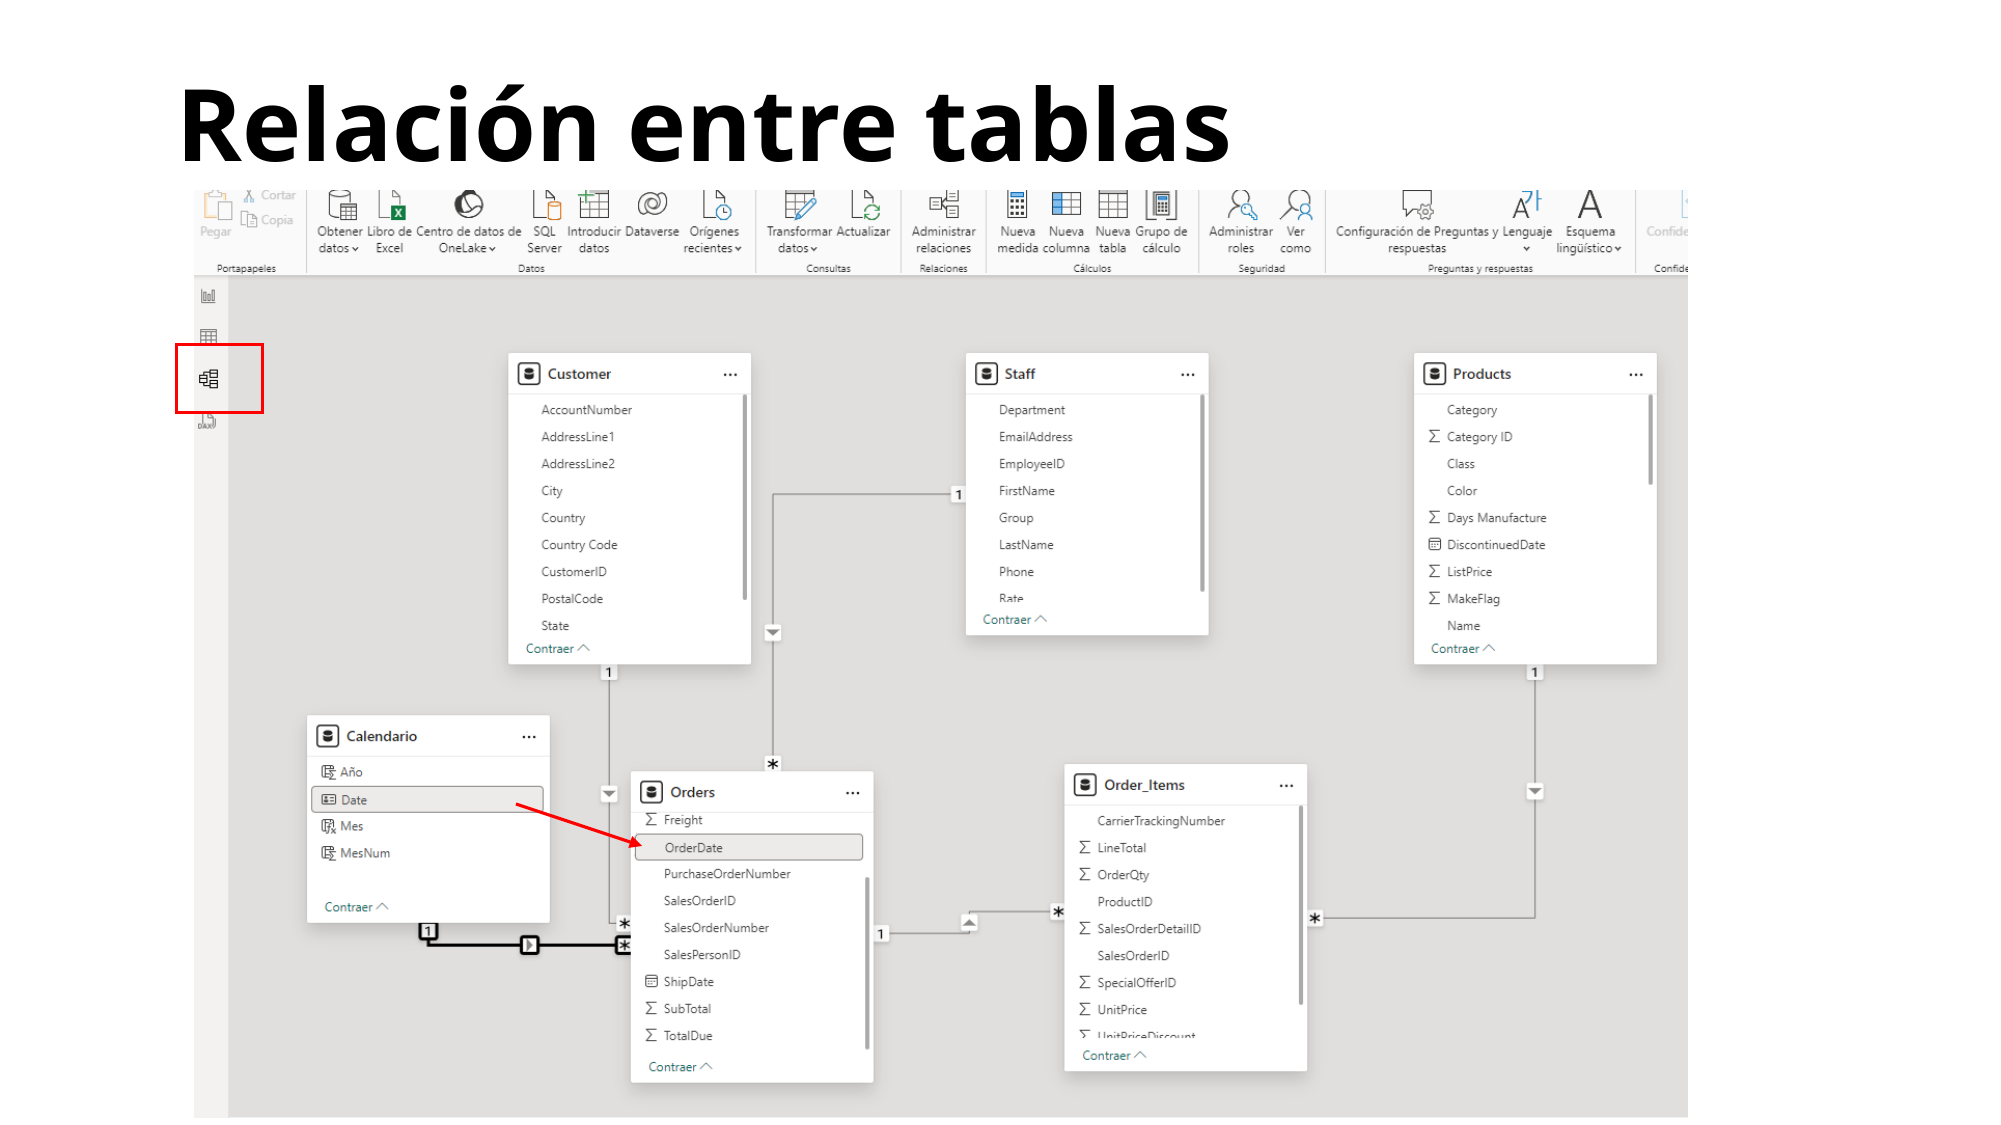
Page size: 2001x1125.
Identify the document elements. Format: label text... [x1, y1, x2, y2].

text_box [515, 803, 643, 847]
picture [193, 190, 1688, 1119]
text_box [175, 343, 193, 414]
title Relación entre tablas [161, 69, 1625, 192]
